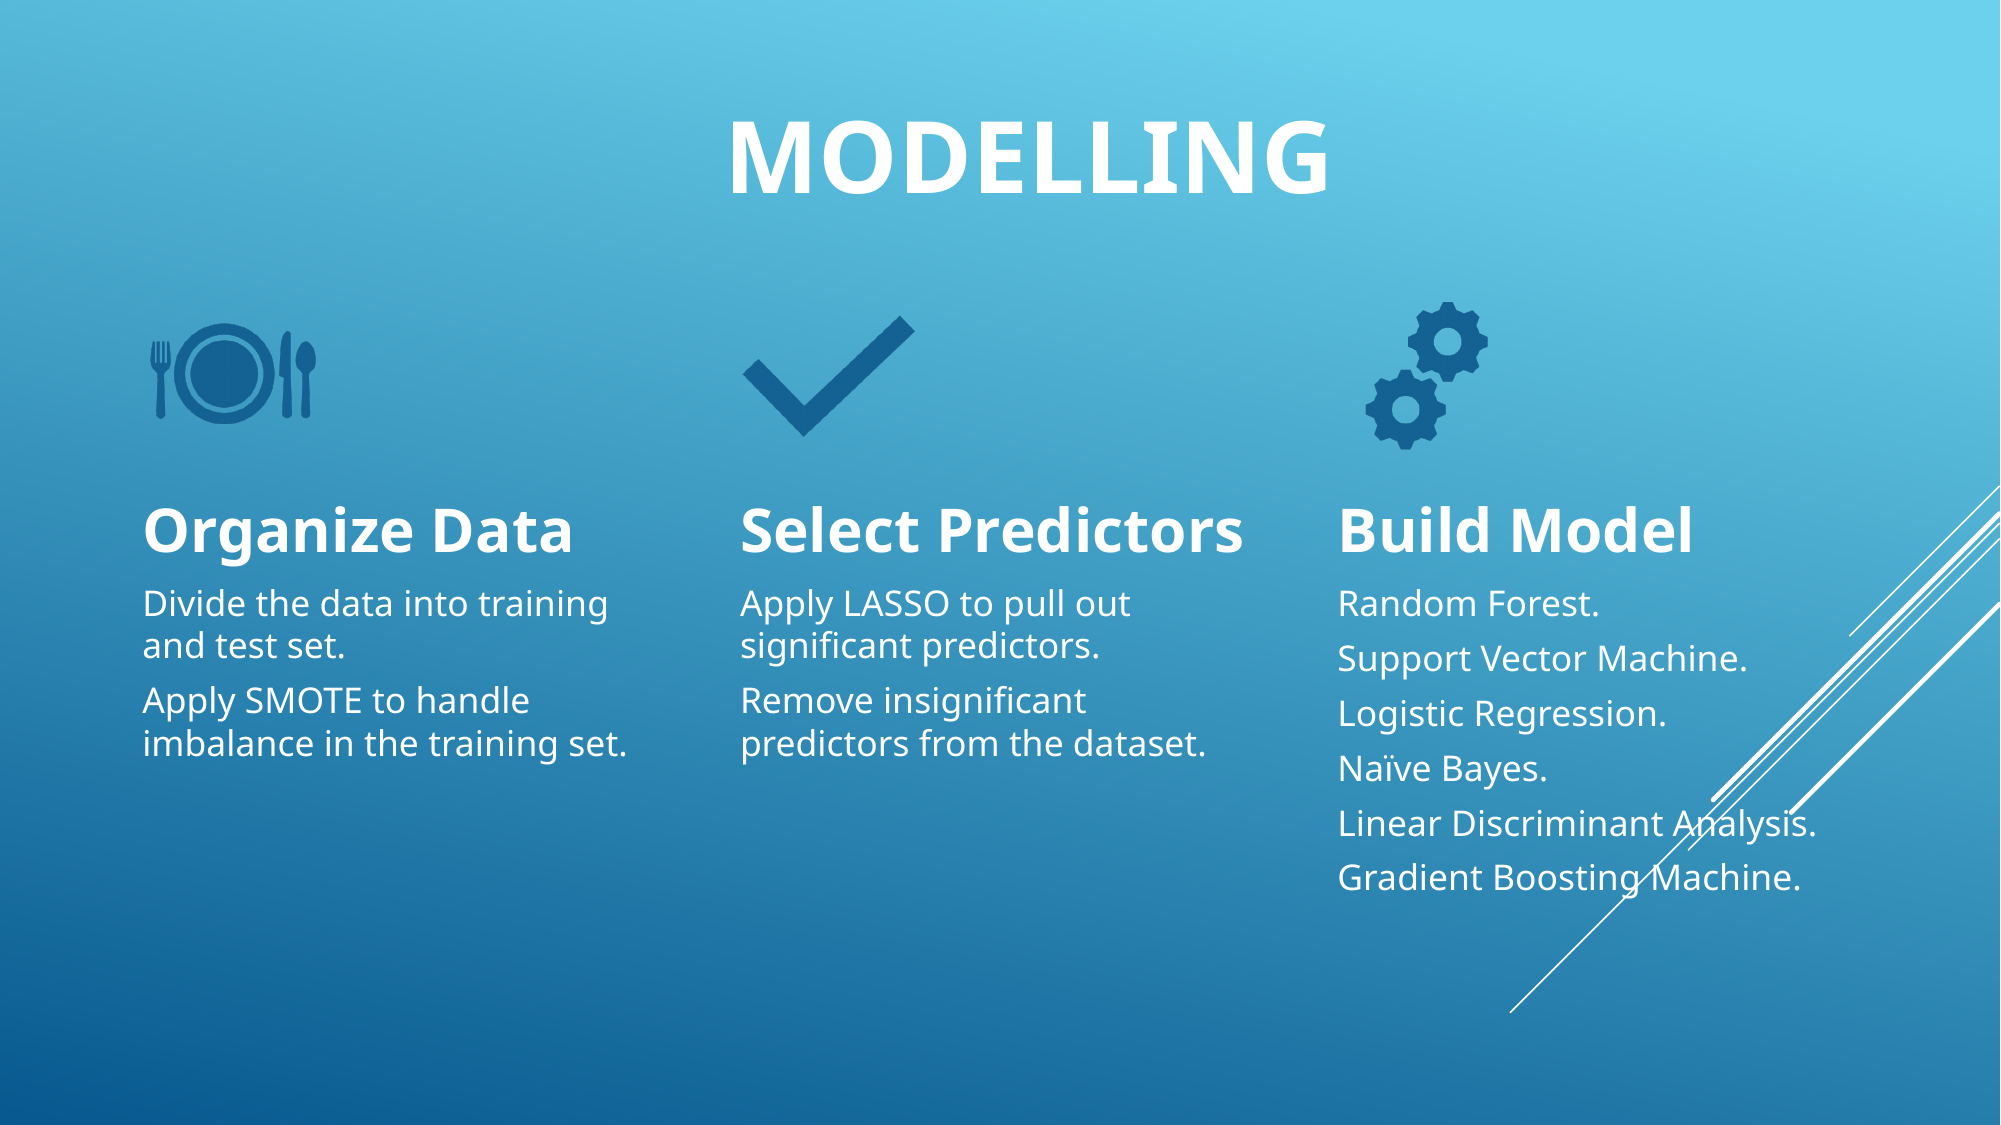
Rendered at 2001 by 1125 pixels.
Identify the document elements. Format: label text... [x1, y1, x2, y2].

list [141, 171, 1847, 1037]
title Modelling [709, 29, 2000, 278]
